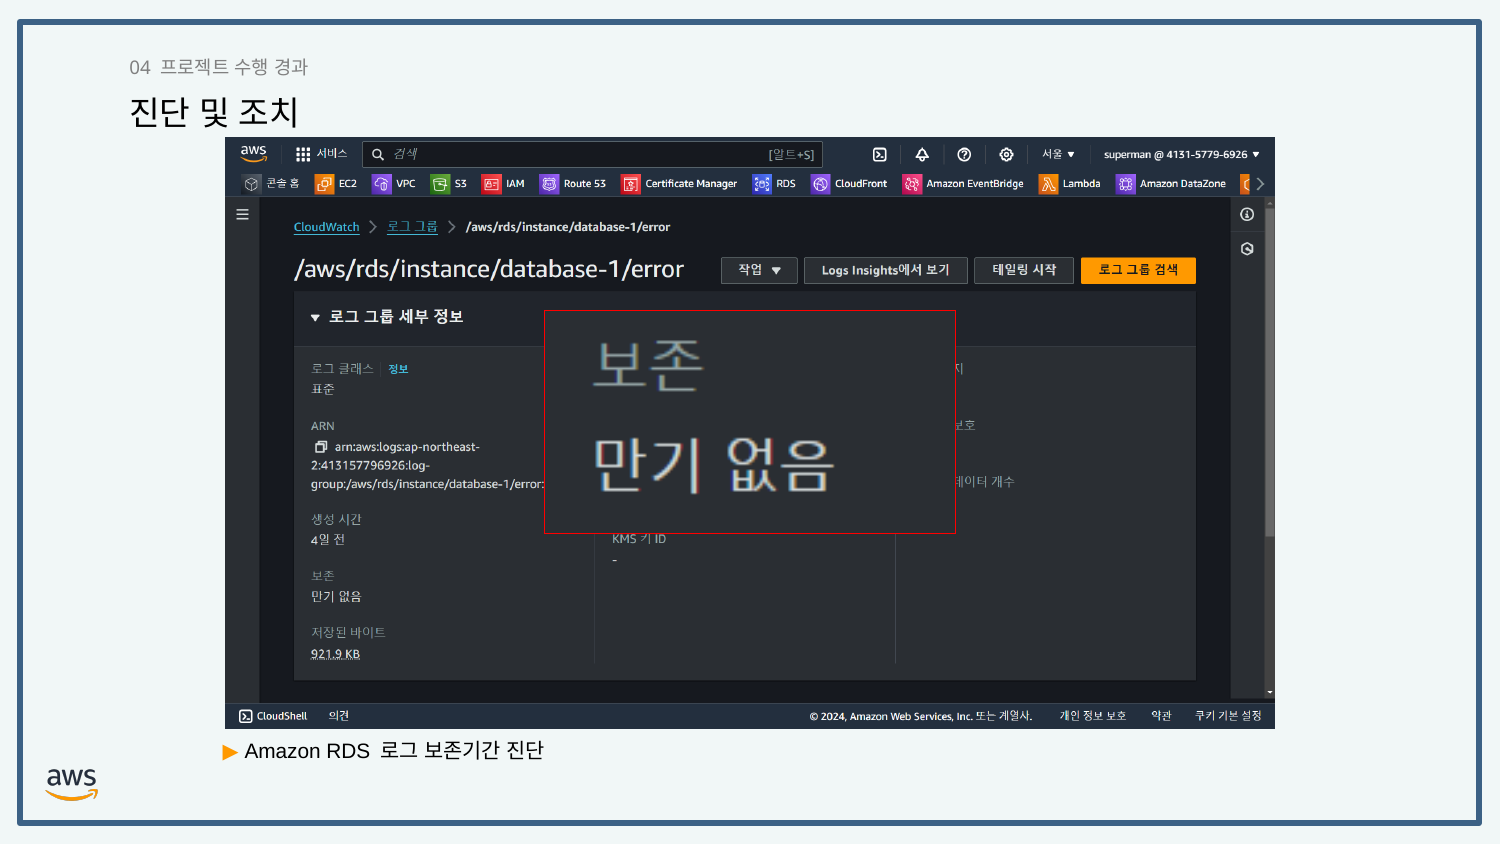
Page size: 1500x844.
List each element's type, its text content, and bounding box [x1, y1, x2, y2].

text_box 진단 및 조치 [114, 84, 446, 140]
picture [45, 769, 98, 801]
text_box ▶ Amazon RDS 로그 보존기간 진단 [207, 729, 754, 770]
picture [224, 137, 1276, 729]
text_box 04 프로젝트 수행 경과 [114, 40, 406, 85]
